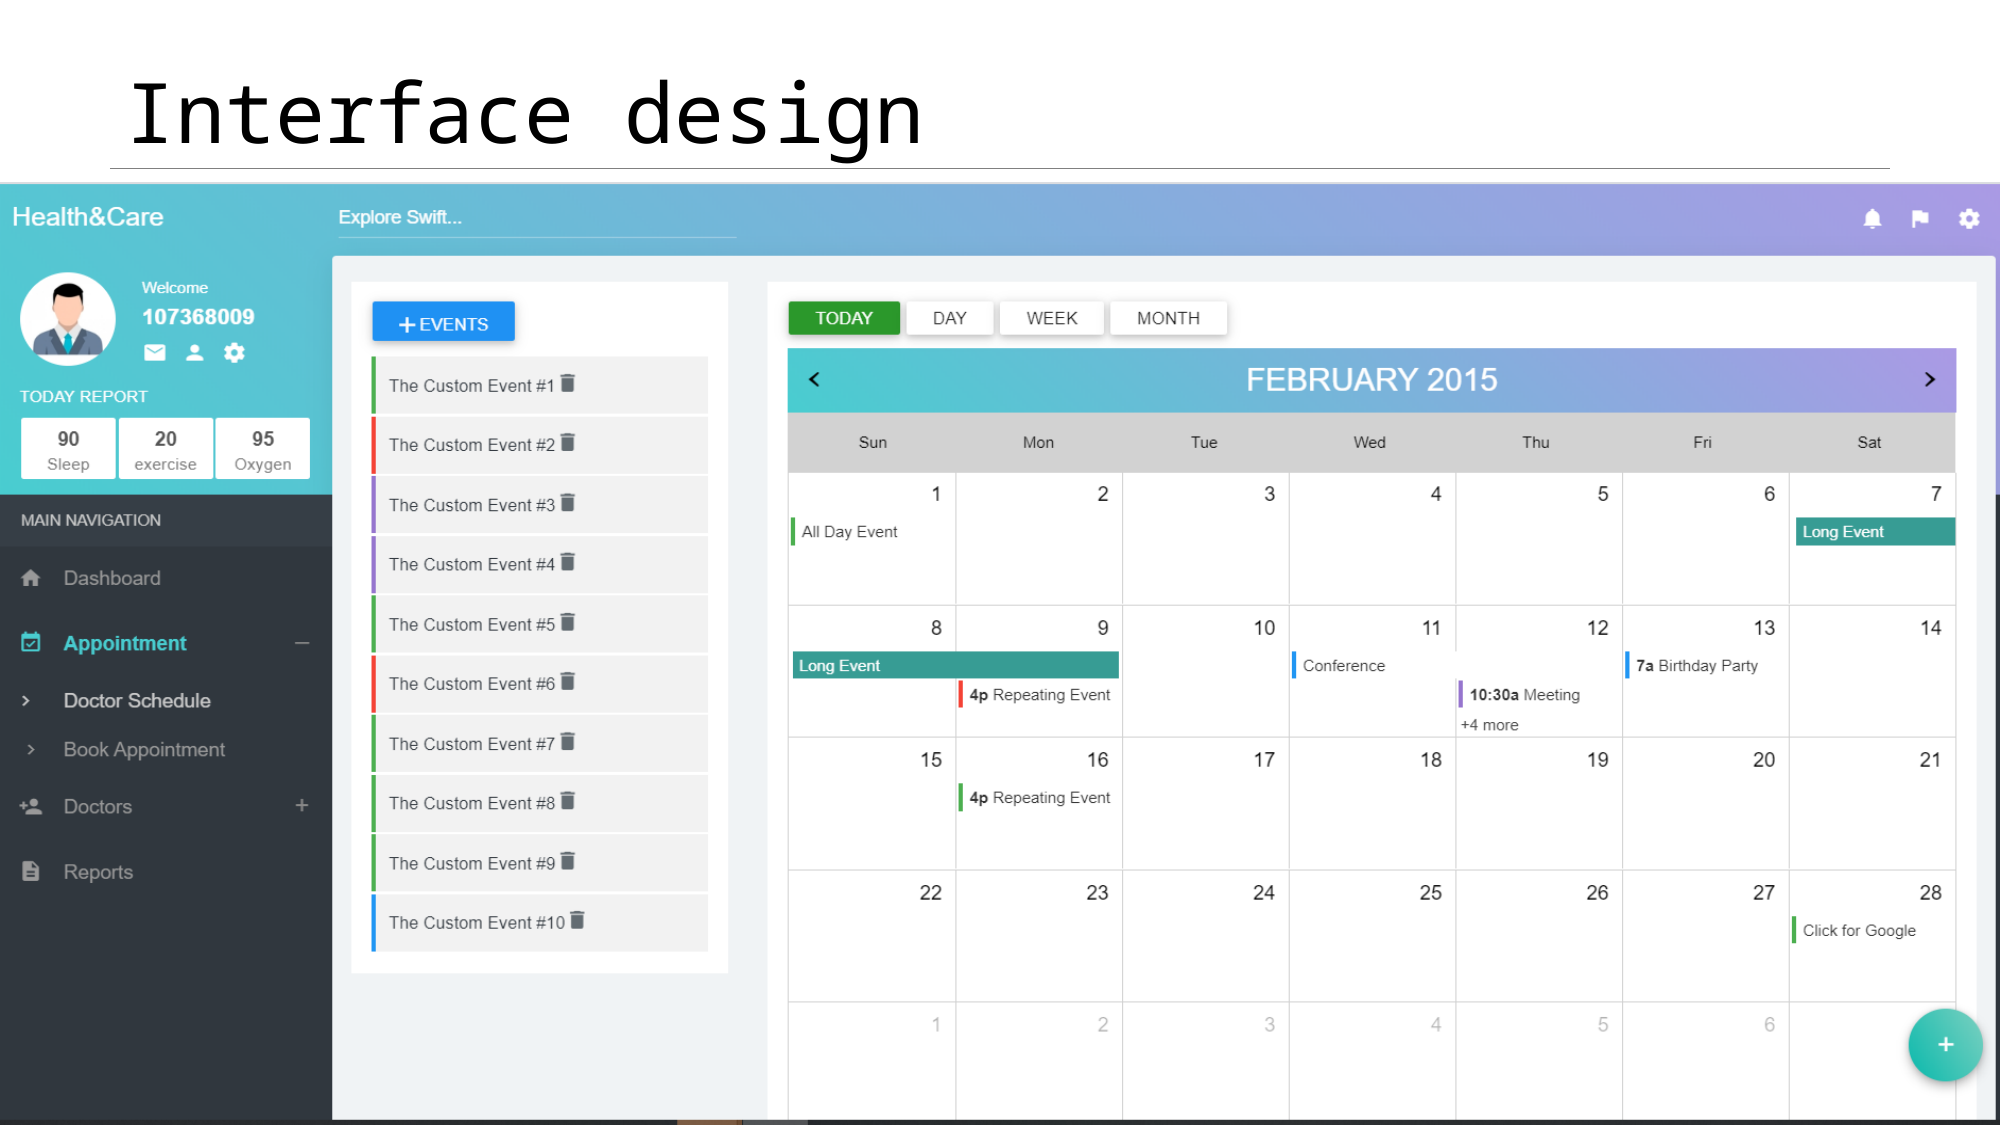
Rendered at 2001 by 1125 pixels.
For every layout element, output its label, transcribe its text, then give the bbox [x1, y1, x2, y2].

picture [0, 181, 2000, 1125]
title Interface design [109, 0, 1890, 169]
